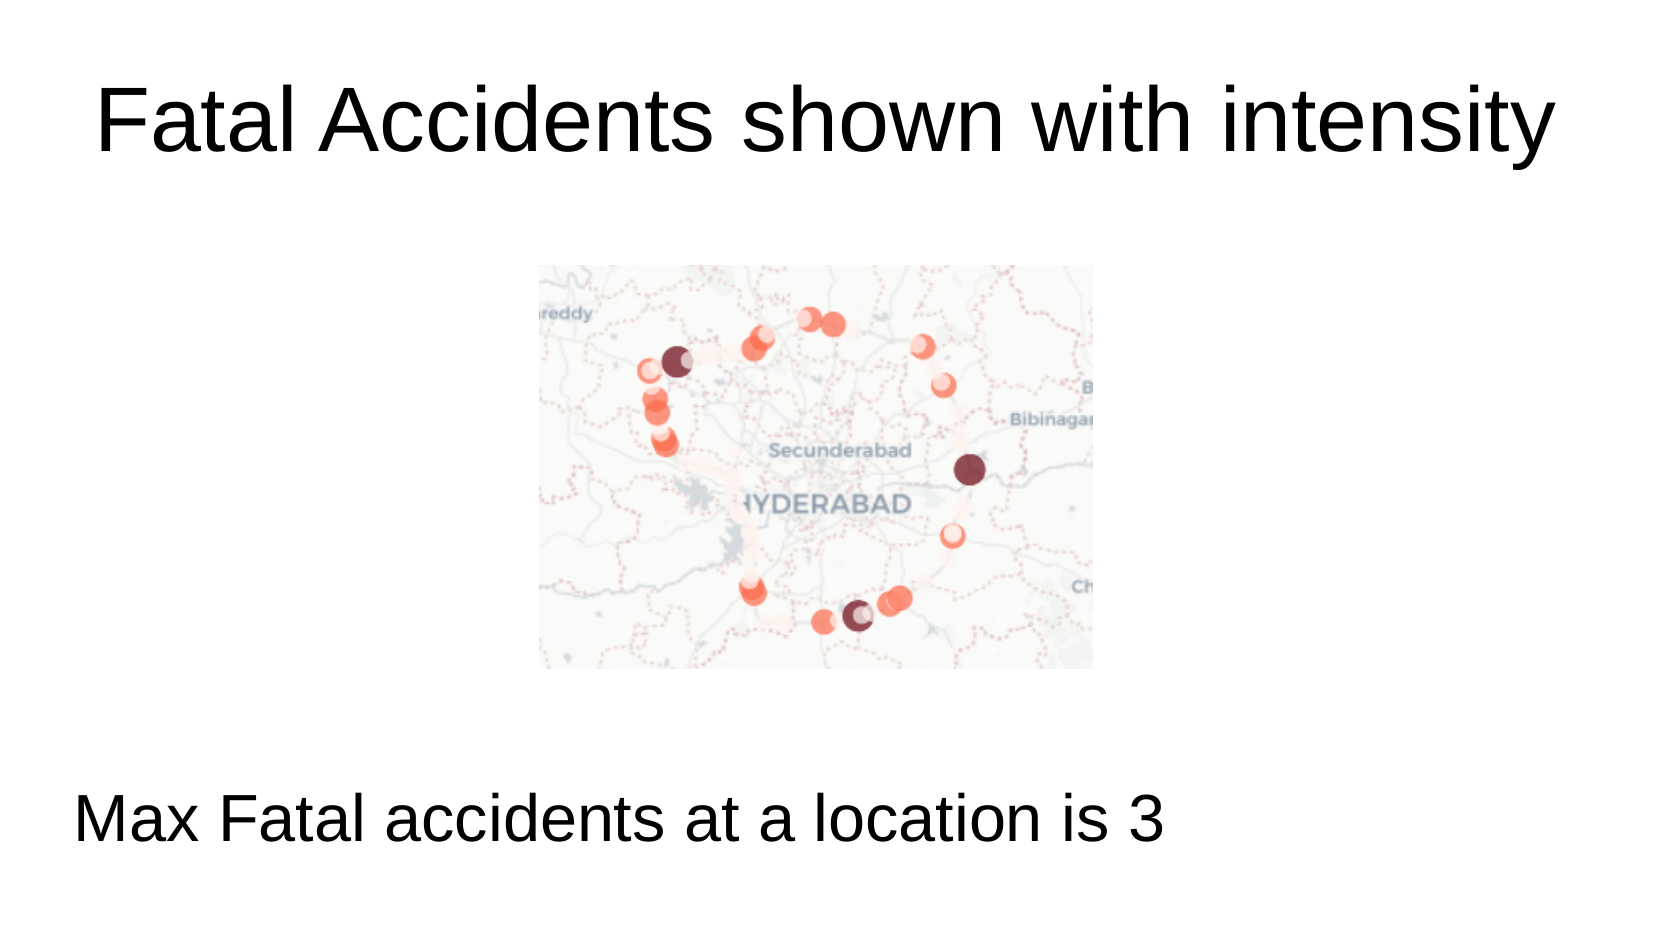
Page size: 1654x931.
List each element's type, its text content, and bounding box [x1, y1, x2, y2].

picture [539, 265, 1093, 669]
text_box Max Fatal accidents at a location is 3 [58, 767, 1654, 858]
title Fatal Accidents shown with intensity [82, 37, 1571, 193]
